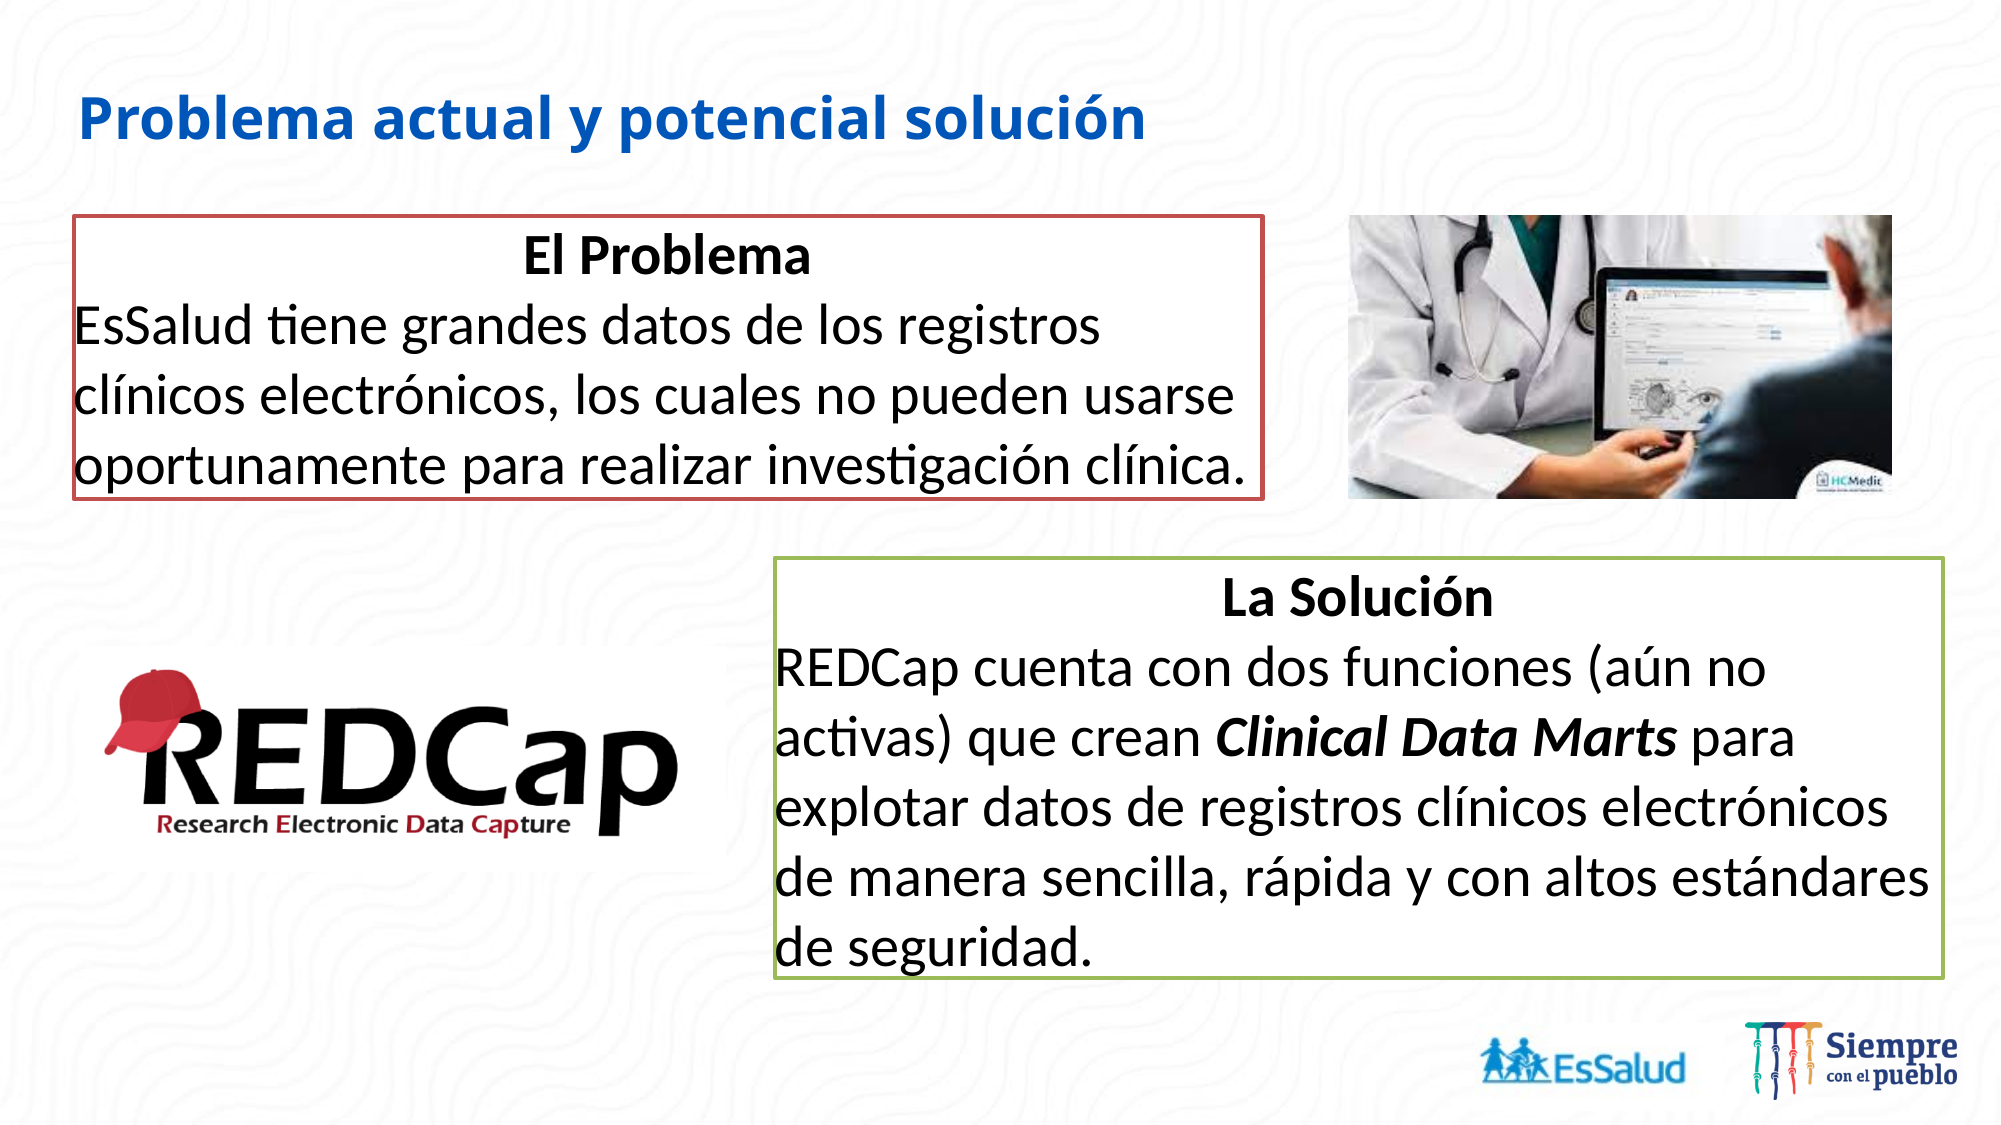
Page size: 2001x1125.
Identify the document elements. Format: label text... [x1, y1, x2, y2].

picture [0, 0, 2000, 1125]
text_box La Solución REDCap cuenta con dos funciones (aún no activas) que crean Clinical Data Marts para explotar datos de registros clínicos electrónicos de manera sencilla, rápida y con altos estándares de seguridad. [773, 556, 1945, 980]
title Problema actual y potencial solución [77, 81, 1601, 152]
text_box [1474, 1022, 1957, 1112]
list El Problema EsSalud tiene grandes datos de los registros clínicos electrónicos, los cuales no pueden usarse oportunamente para realizar investigación clínica. [72, 214, 1265, 501]
